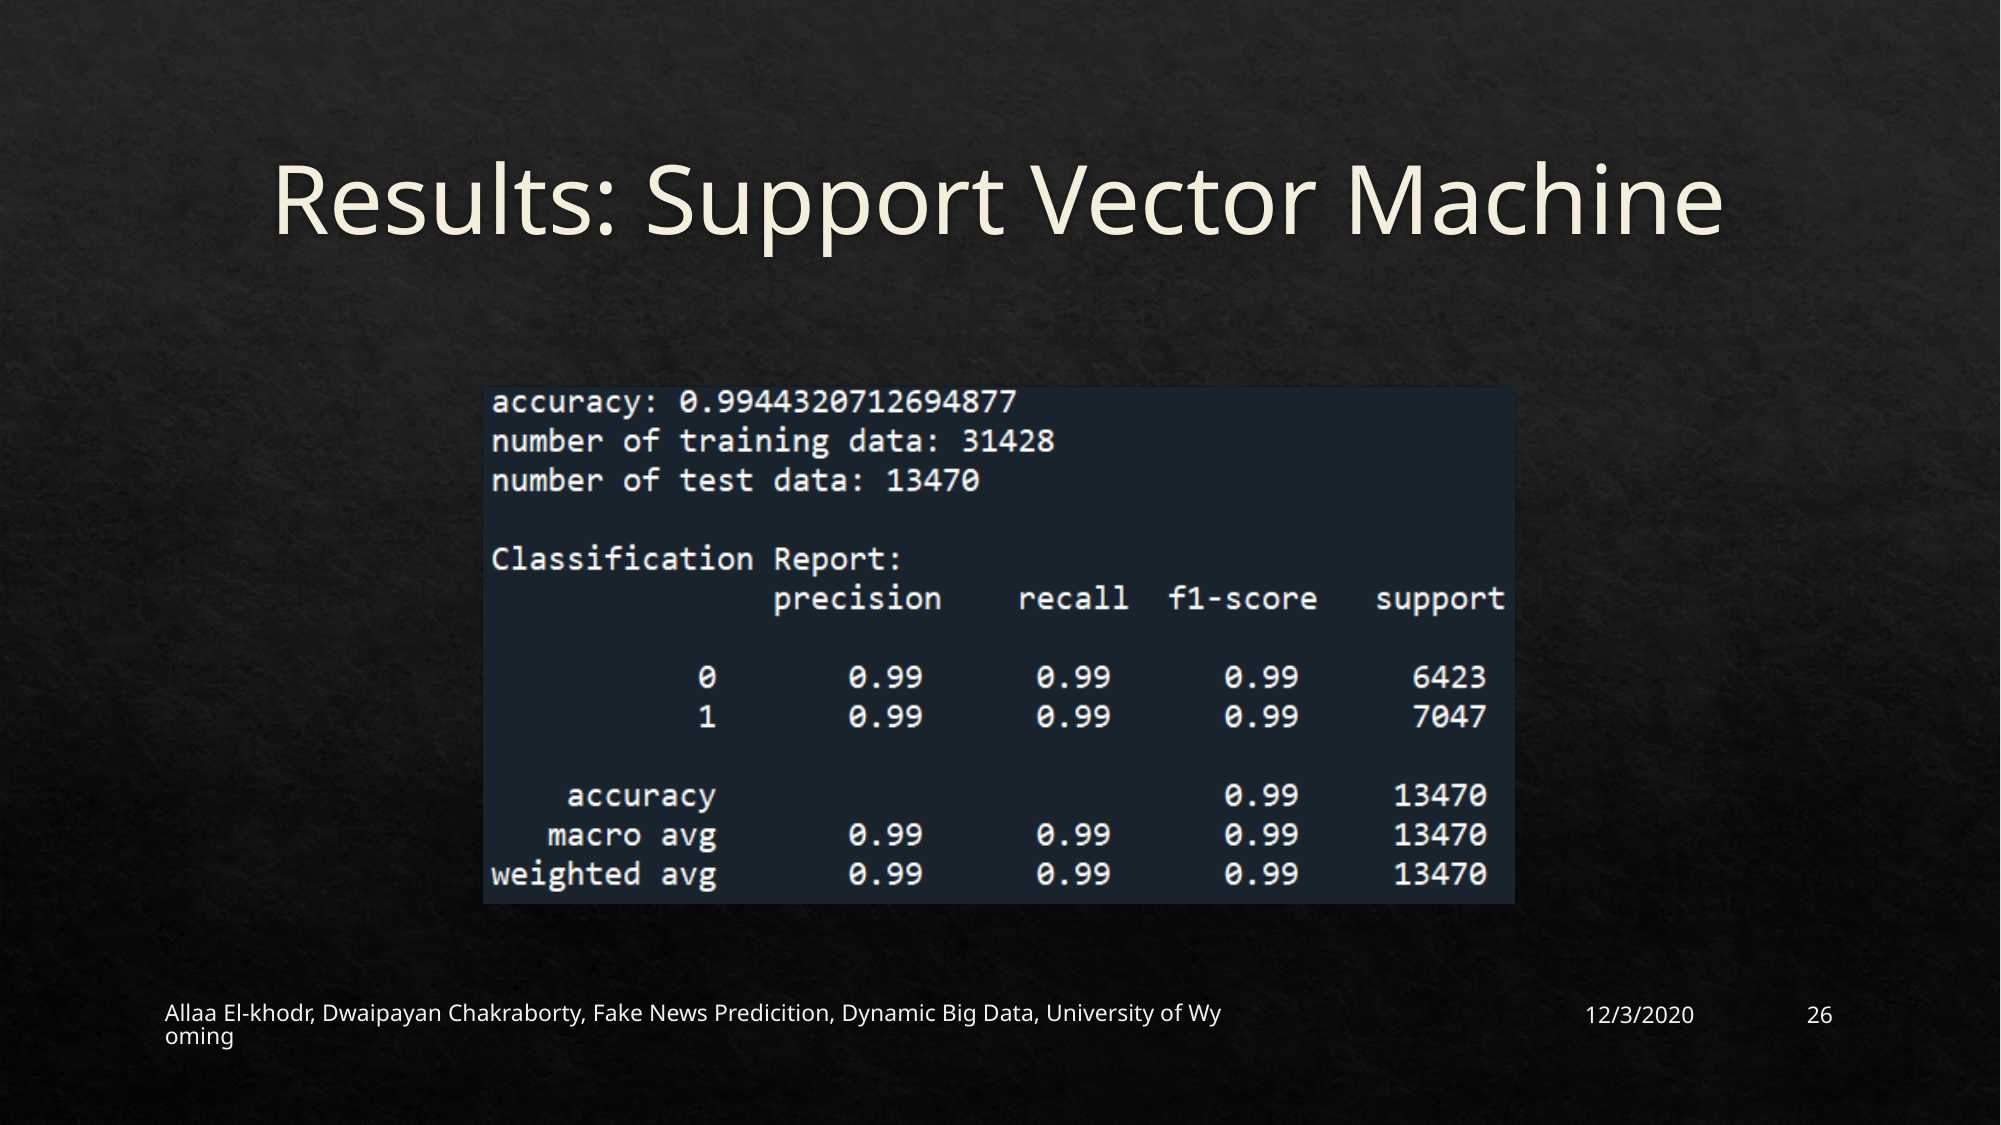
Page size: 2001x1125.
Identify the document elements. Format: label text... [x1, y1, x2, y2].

footer Allaa El-khodr, Dwaipayan Chakraborty, Fake News Predicition, Dynamic Big Data, University of Wyoming [149, 984, 1245, 1045]
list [483, 387, 1515, 904]
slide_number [1259, 984, 1710, 1045]
slide_number 26 [1724, 984, 1849, 1045]
title Results: Support Vector Machine [149, 99, 1849, 307]
